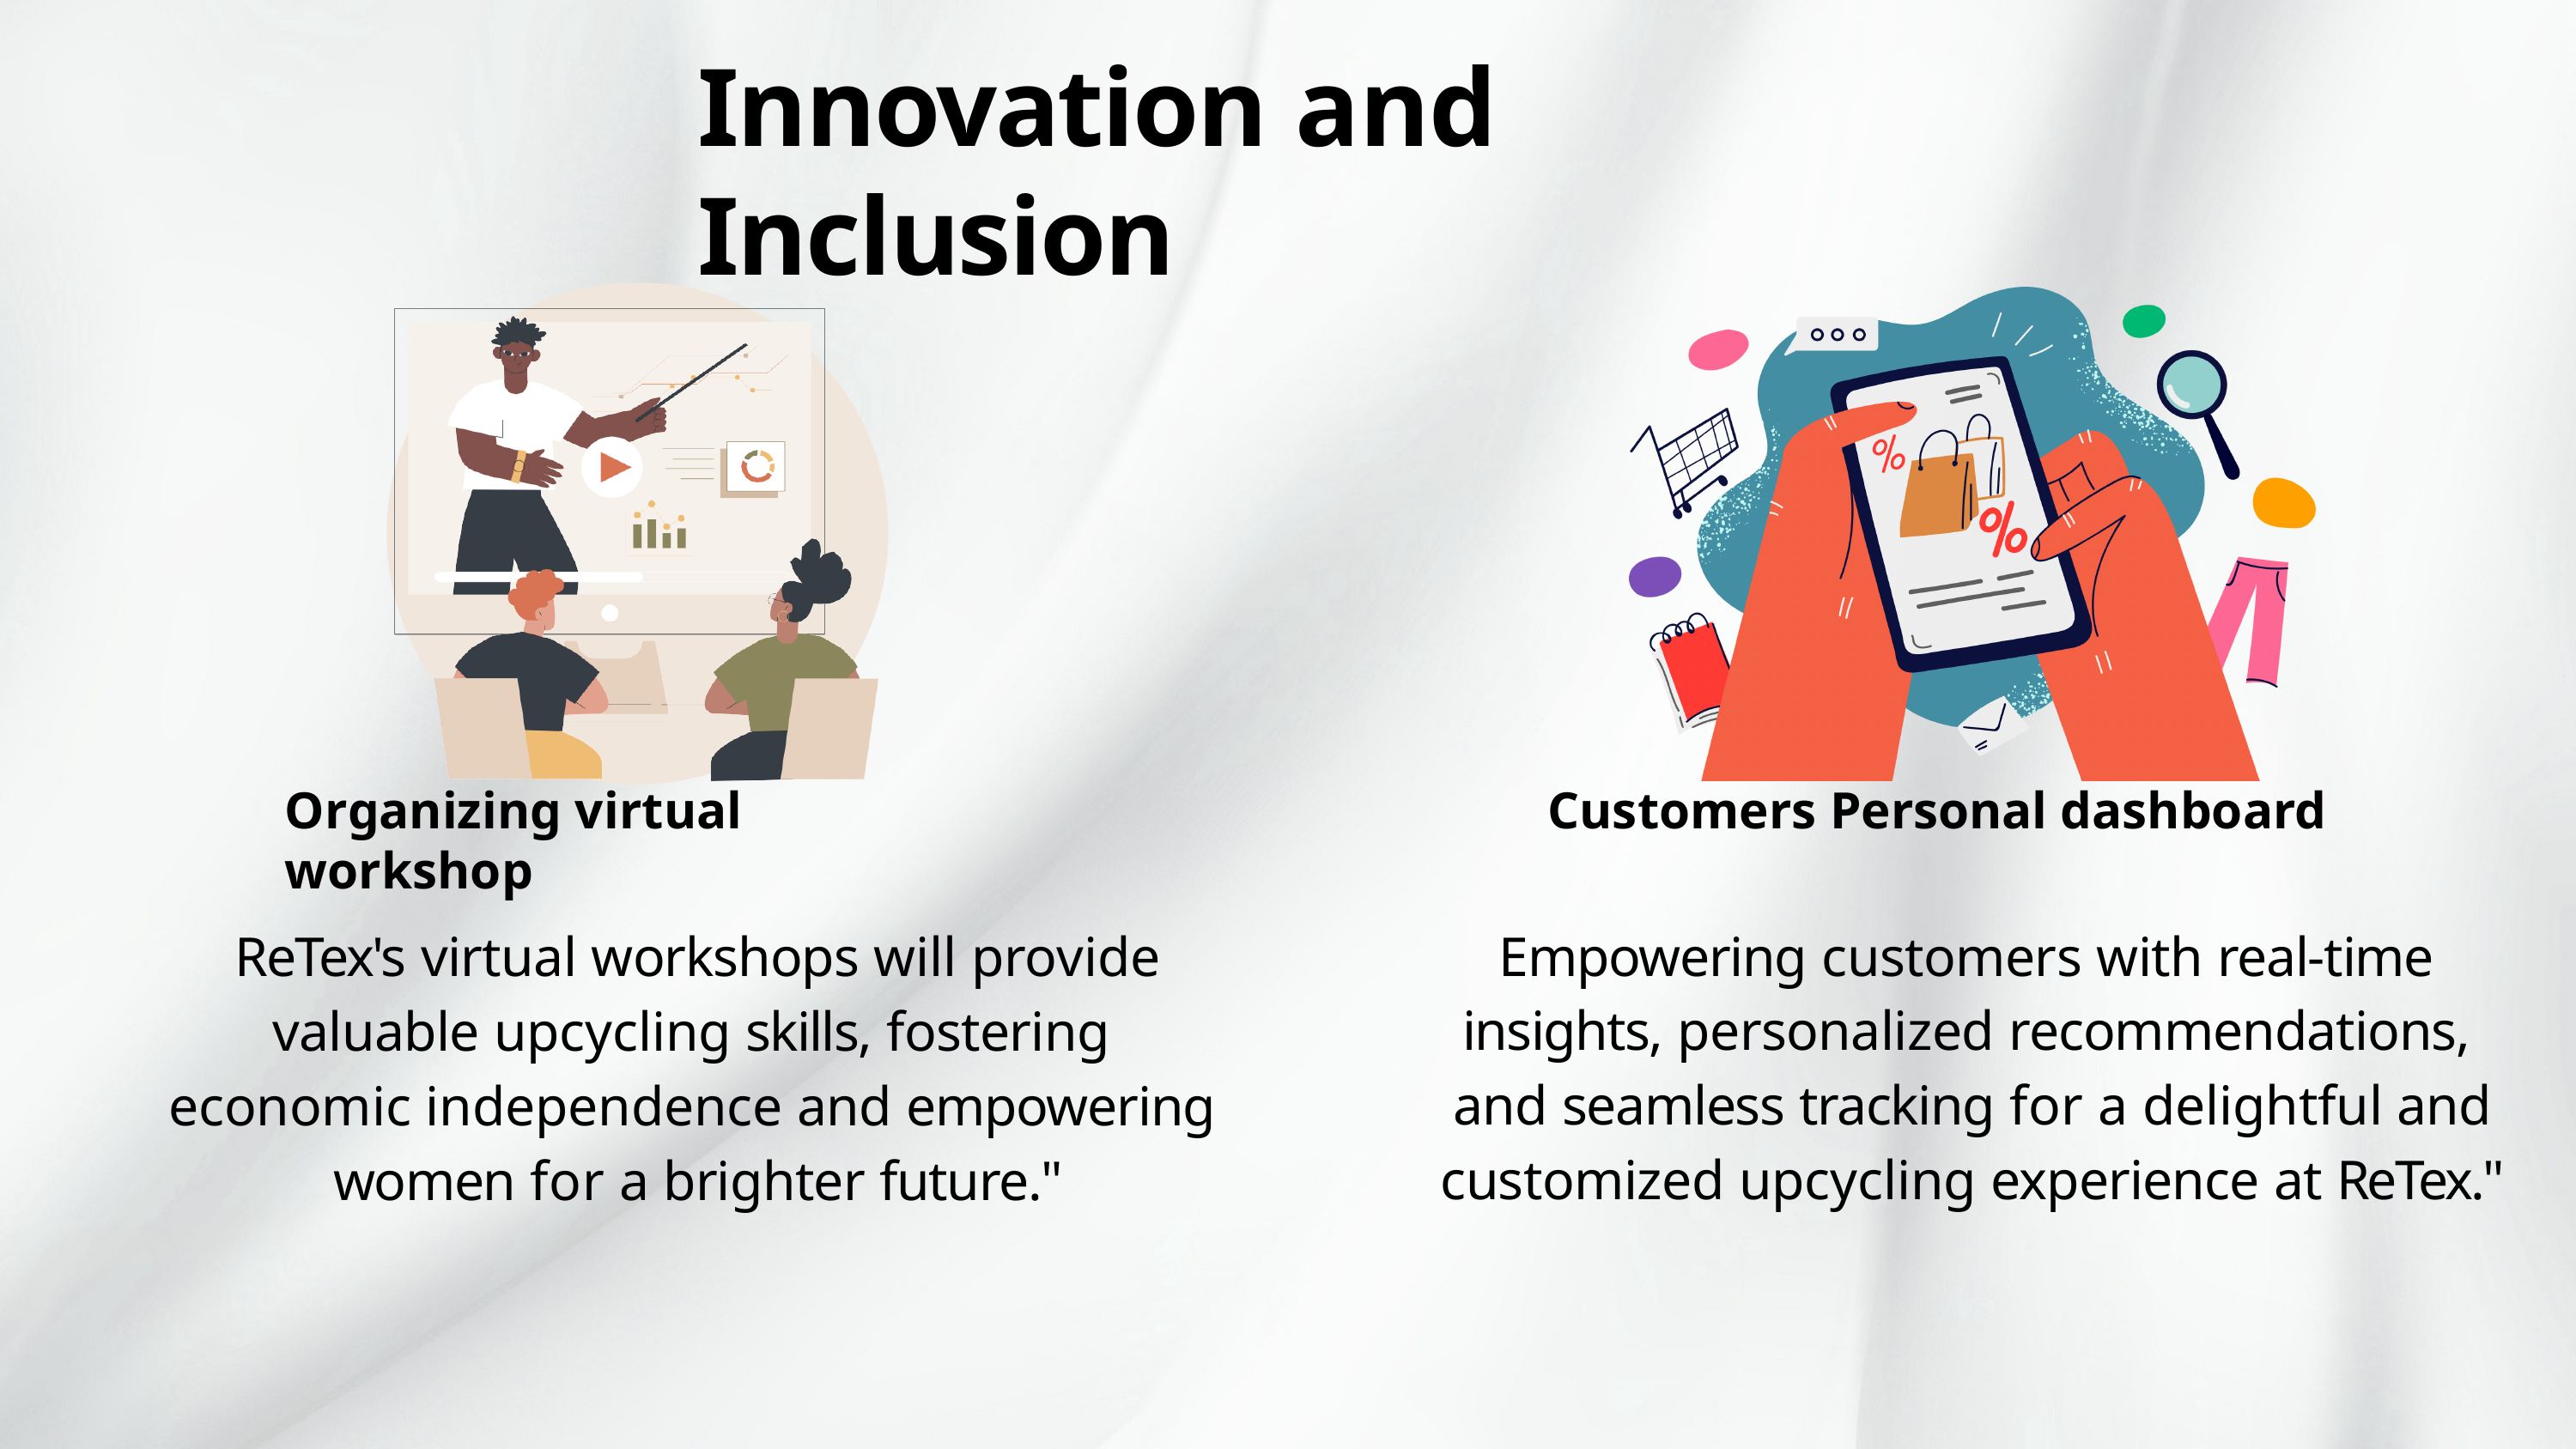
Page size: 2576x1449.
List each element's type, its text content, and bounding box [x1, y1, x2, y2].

text_box Organizing virtual workshop [283, 776, 981, 900]
title Innovation and Inclusion [696, 37, 2002, 297]
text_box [386, 282, 889, 785]
text_box Empowering customers with real-time insights, personalized recommendations, and seamless tracking for a delightful and customized upcycling experience at ReTex." [1404, 910, 2541, 1211]
text_box Customers Personal dashboard [1546, 776, 2328, 840]
picture [0, 0, 2576, 1449]
text_box ReTex's virtual workshops will provide valuable upcycling skills, fostering economic independence and empowering women for a brighter future." [155, 911, 1241, 1211]
